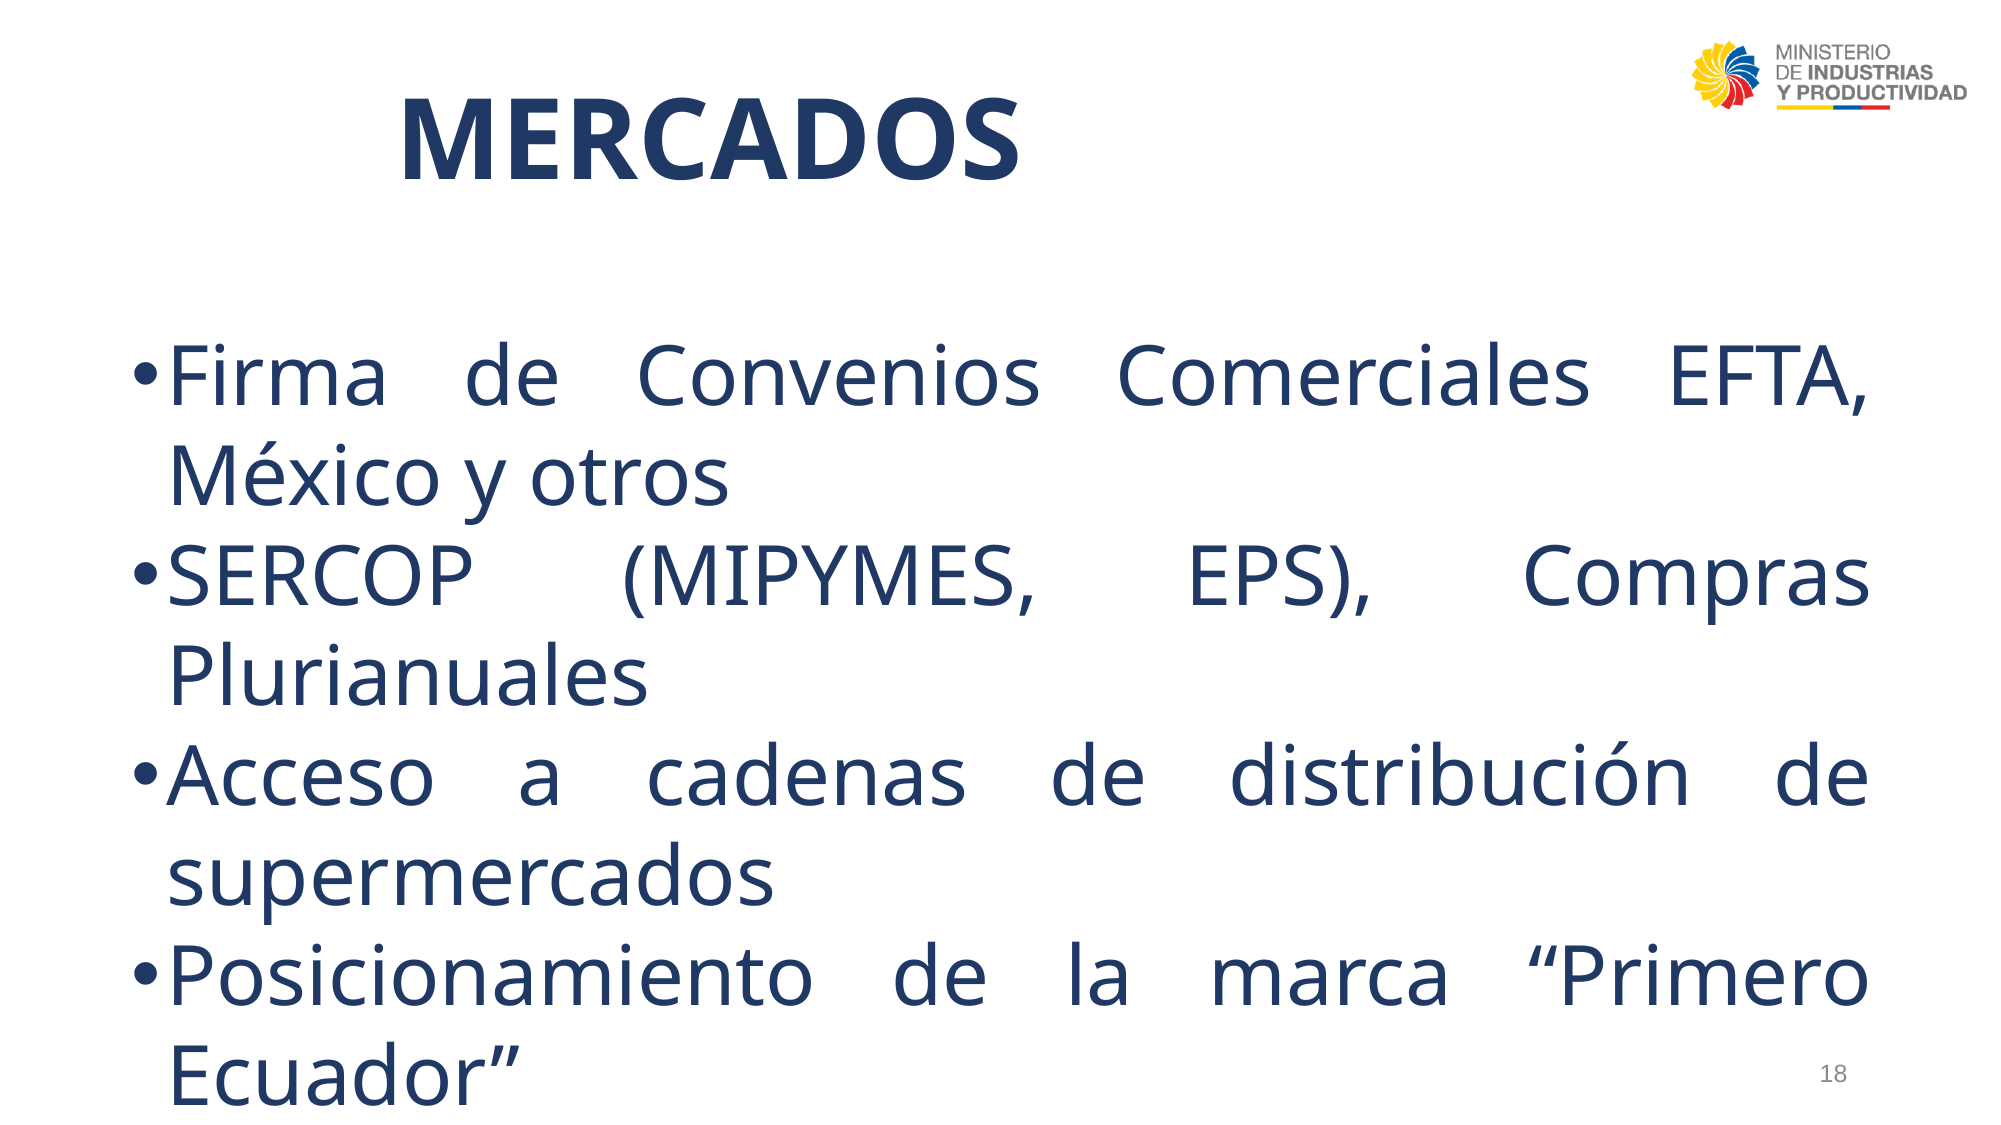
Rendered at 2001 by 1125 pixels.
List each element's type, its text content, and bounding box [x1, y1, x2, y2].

text_box Firma de Convenios Comerciales EFTA, México y otros SERCOP (MIPYMES, EPS), Compras Plurianuales Acceso a cadenas de distribución de supermercados Posicionamiento de la marca “Primero Ecuador” Articulación de mercados entre productores pequeños y grandes cadenas (Proyecto Encadena y Non Project [116, 315, 1888, 1125]
text_box MERCADOS [381, 59, 1381, 210]
slide_number 18 [1412, 1042, 1863, 1103]
picture [1657, 7, 2000, 143]
